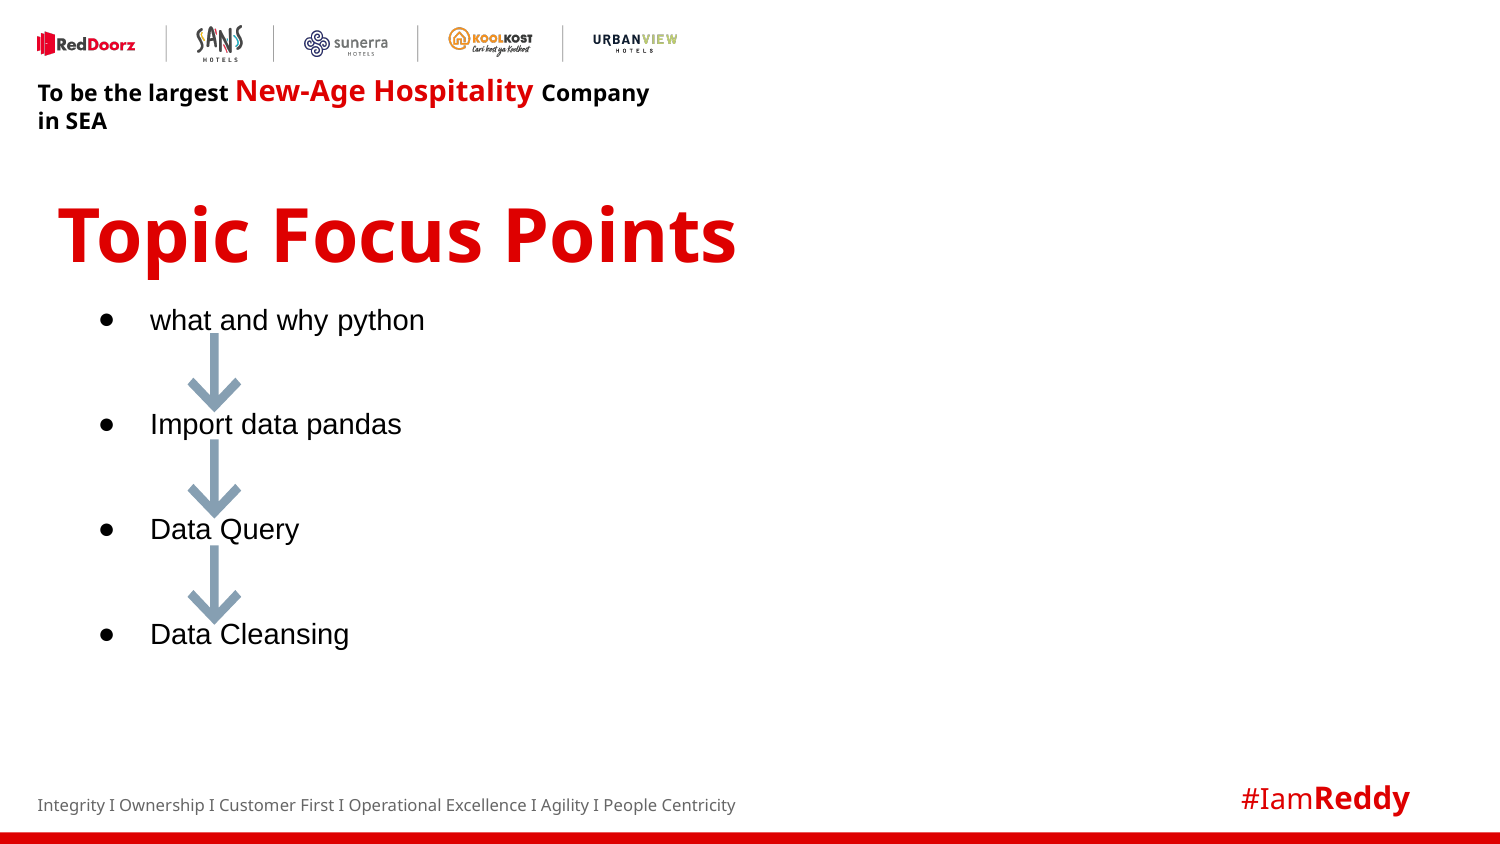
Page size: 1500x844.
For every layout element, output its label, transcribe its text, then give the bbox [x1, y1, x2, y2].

picture [37, 25, 677, 62]
text_box what and why python Import data pandas Data Query Data Cleansing [59, 285, 678, 666]
text_box [187, 545, 242, 625]
text_box Topic Focus Points [42, 172, 1337, 293]
text_box [187, 333, 242, 413]
text_box [187, 439, 242, 519]
